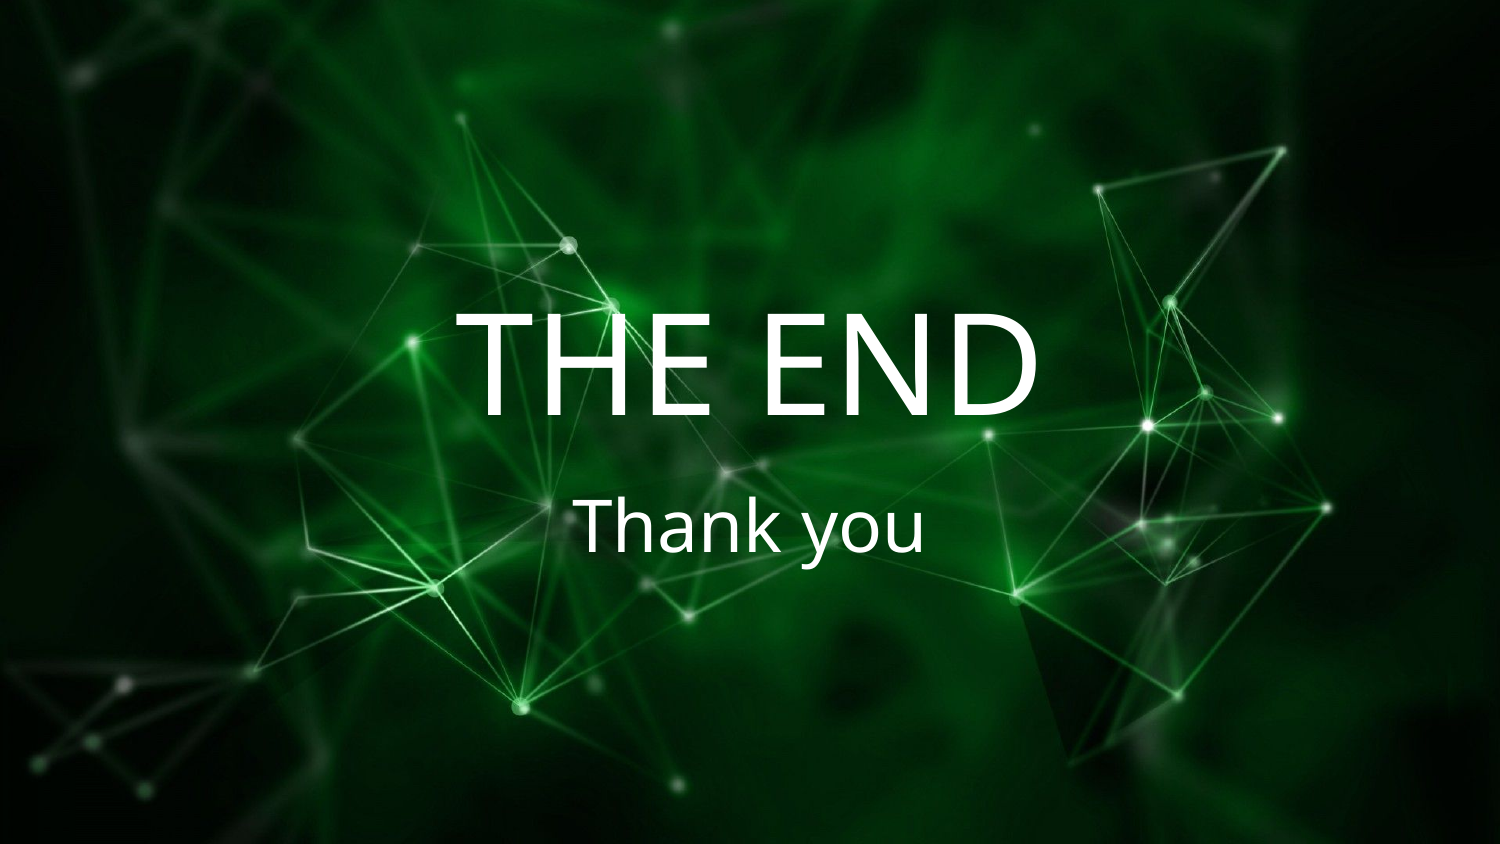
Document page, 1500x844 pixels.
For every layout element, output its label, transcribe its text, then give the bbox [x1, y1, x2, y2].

picture [0, 0, 1500, 844]
title THE END [51, 122, 1449, 459]
subtitle Thank you [51, 464, 1449, 595]
